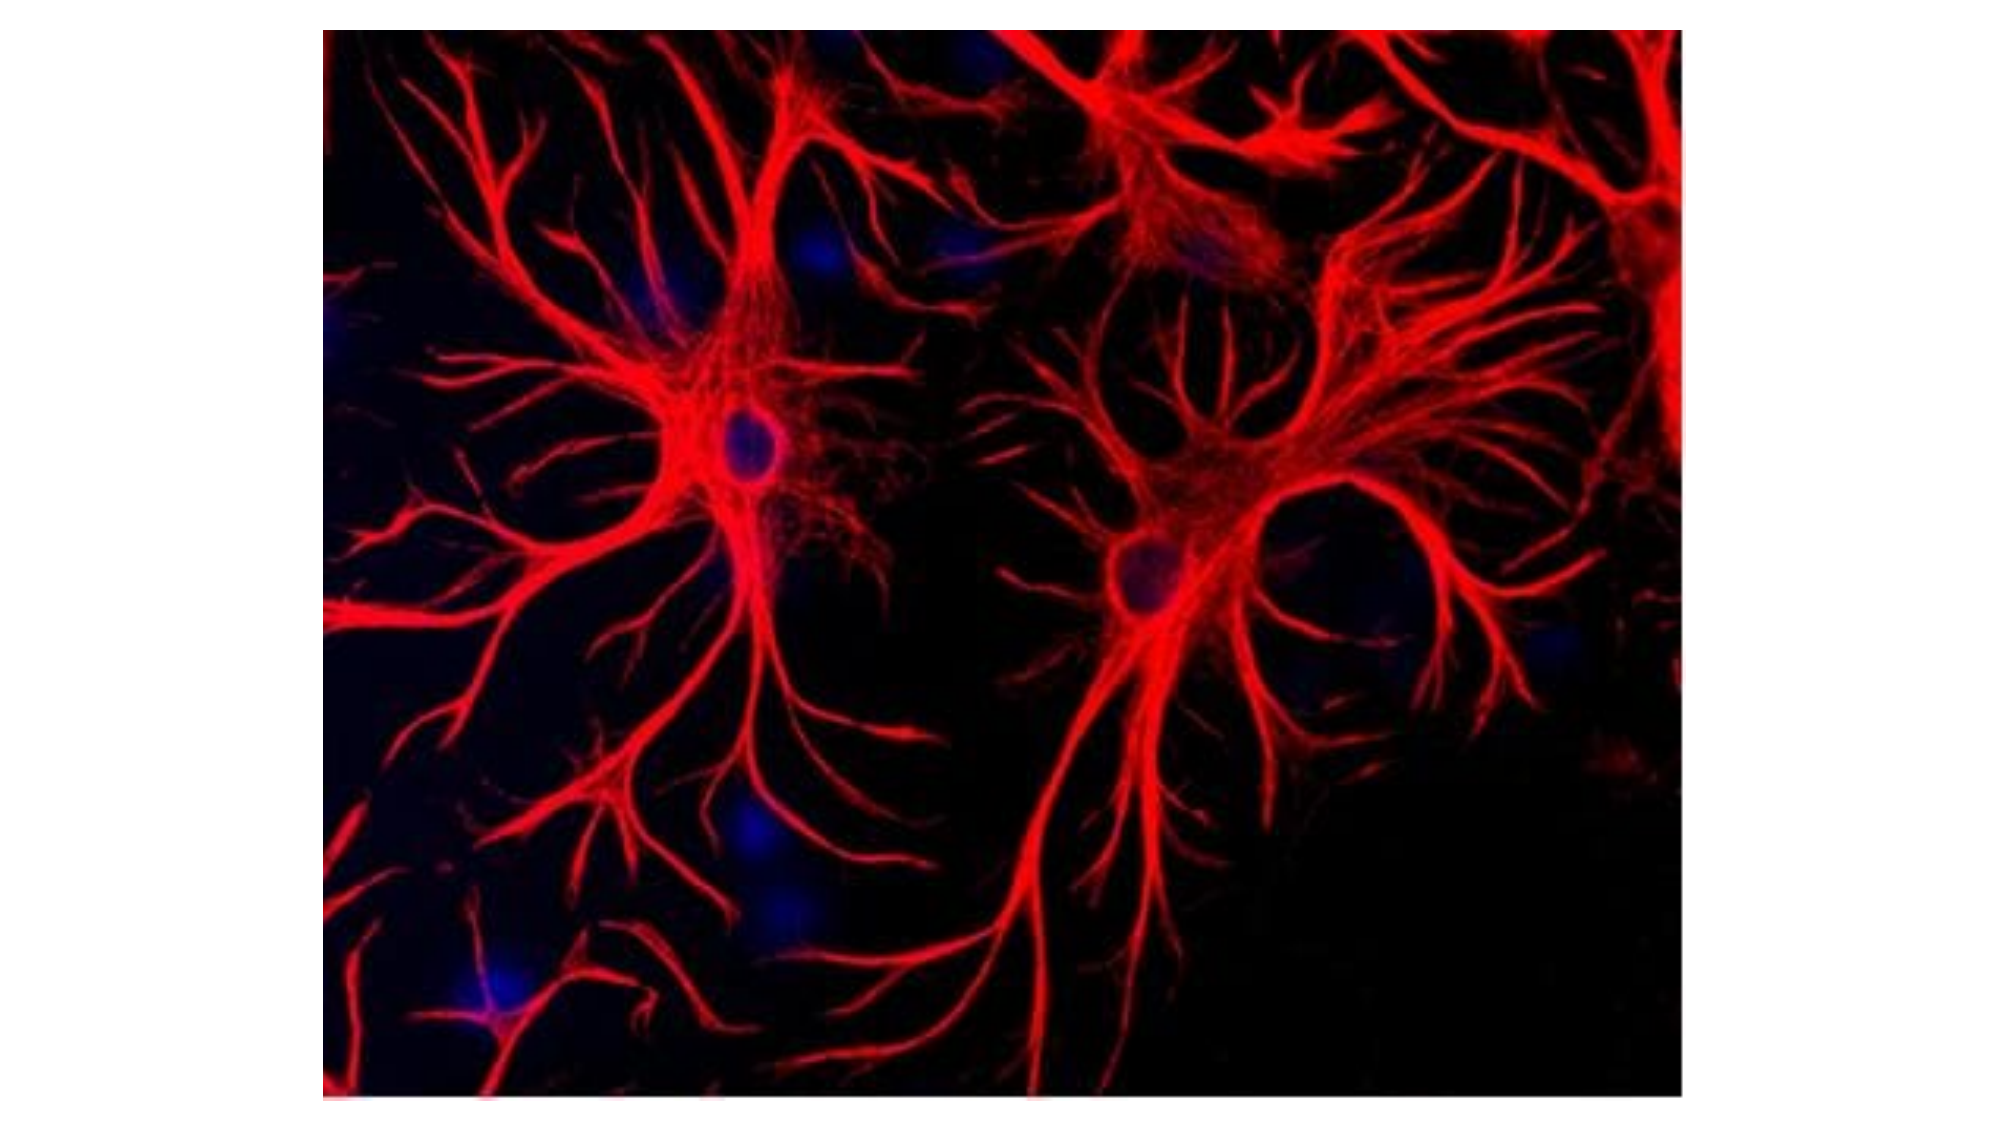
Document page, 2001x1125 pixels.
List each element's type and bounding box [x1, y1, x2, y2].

picture [323, 30, 1686, 1101]
